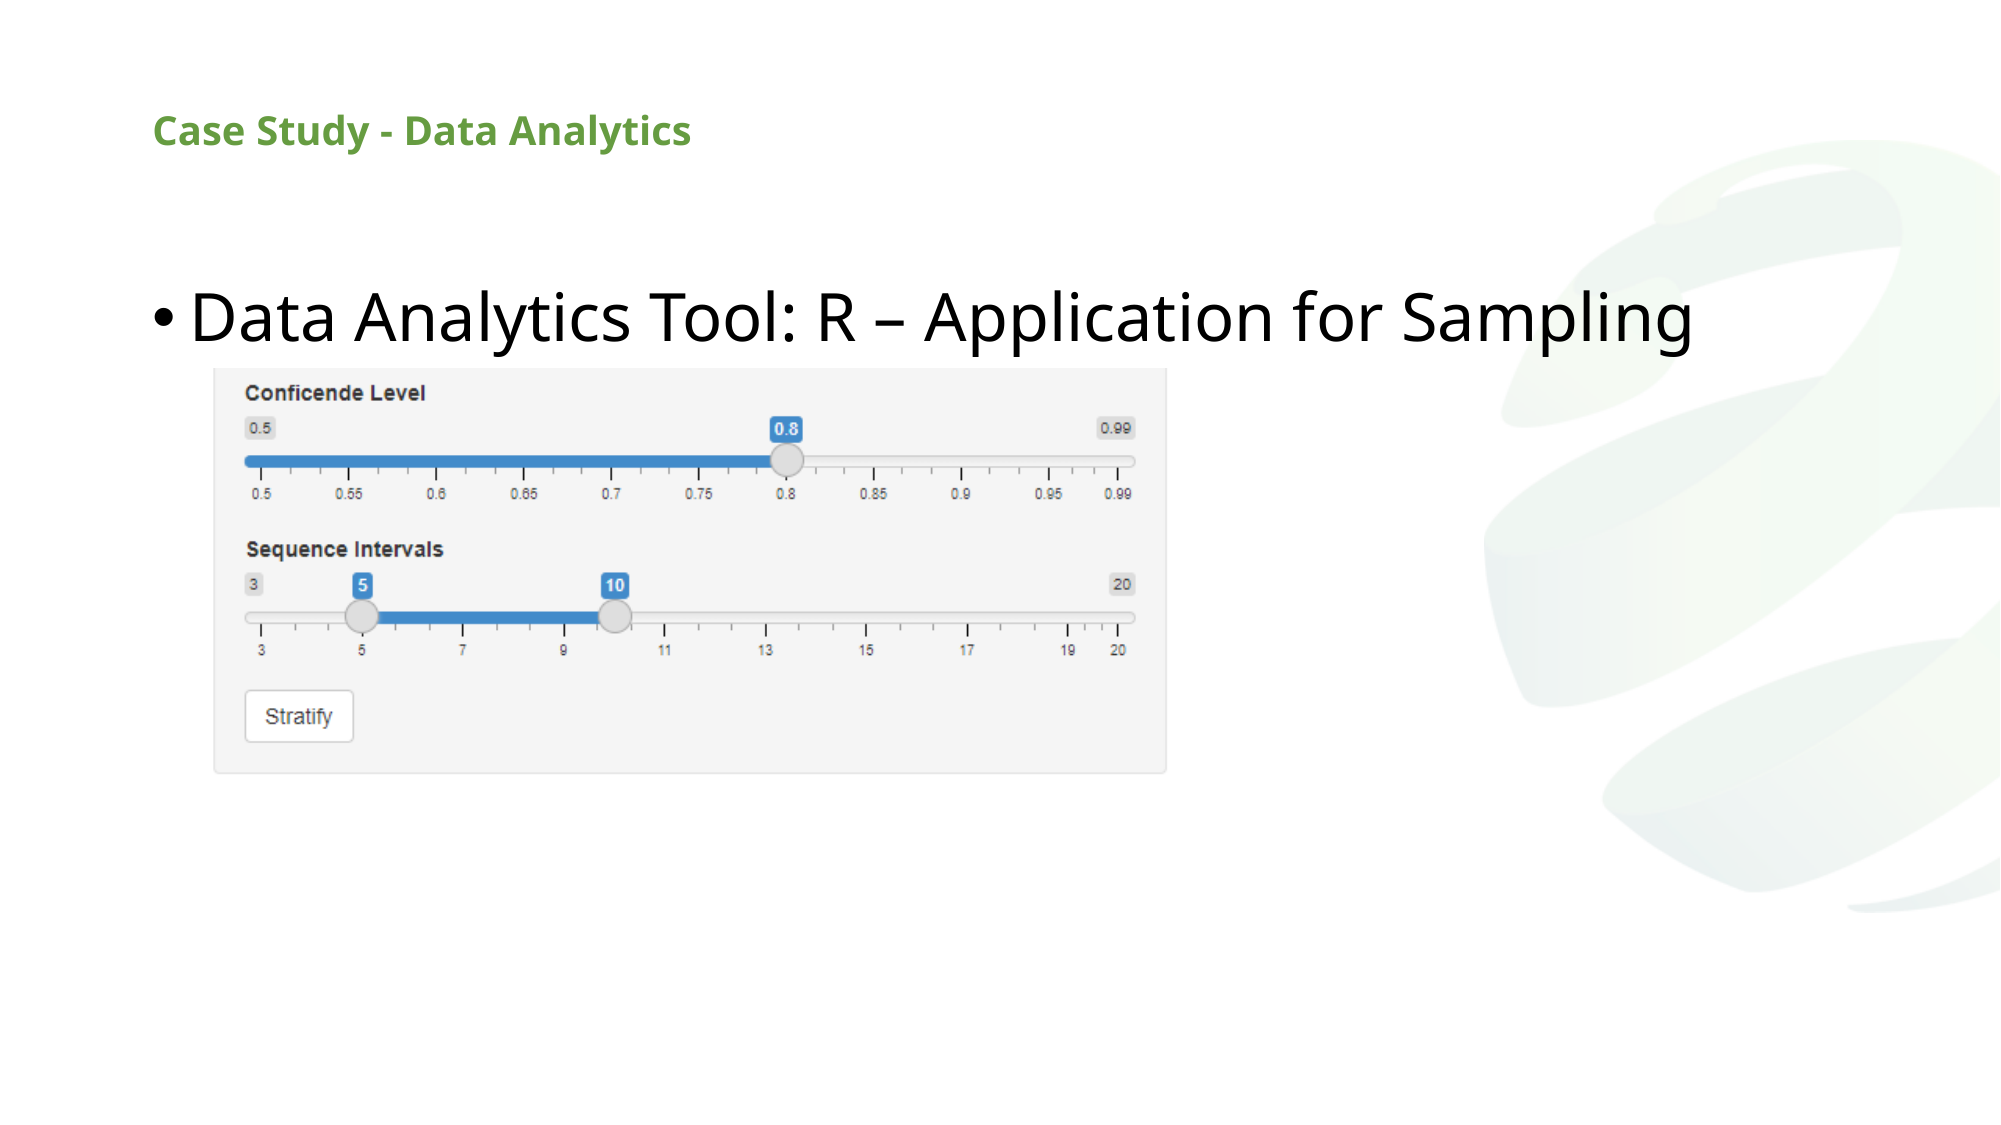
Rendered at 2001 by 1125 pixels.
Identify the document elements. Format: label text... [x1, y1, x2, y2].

list Data Analytics Tool: R – Application for Sampling [137, 276, 1863, 1014]
title Case Study - Data Analytics [137, 59, 1863, 211]
picture [197, 367, 1175, 804]
picture [1484, 140, 2000, 913]
